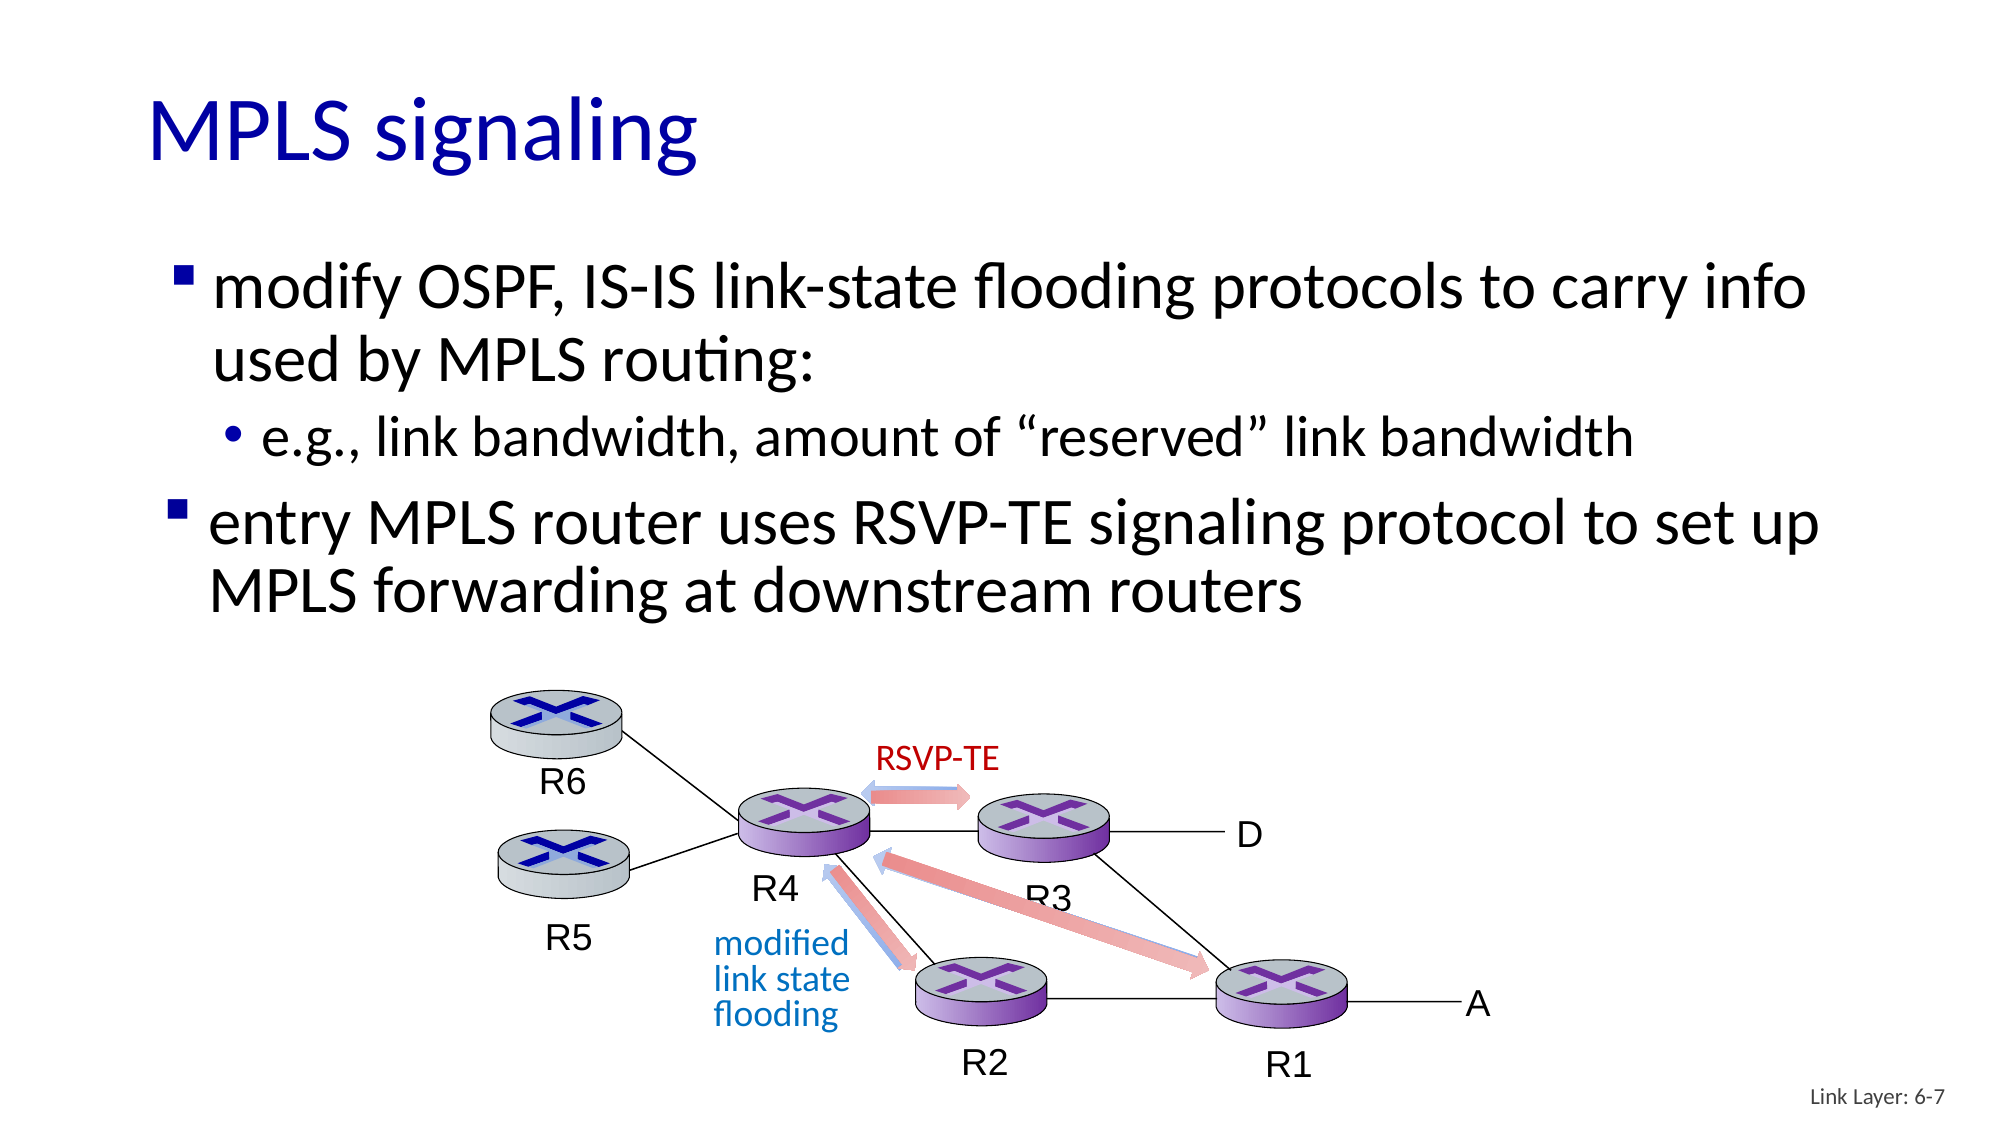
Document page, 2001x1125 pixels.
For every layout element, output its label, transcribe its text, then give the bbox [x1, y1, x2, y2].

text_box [490, 690, 622, 759]
text_box D [1221, 802, 1279, 862]
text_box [697, 780, 1209, 1045]
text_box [498, 830, 630, 899]
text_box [860, 735, 1219, 985]
slide_number Link Layer: 6-7 [1510, 1065, 1961, 1125]
text_box R2 [946, 1045, 1024, 1091]
text_box entry MPLS router uses RSVP-TE signaling protocol to set up MPLS forwarding at downstream routers [147, 482, 1944, 657]
text_box A [1450, 971, 1506, 1032]
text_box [1216, 959, 1348, 1029]
title MPLS signaling [131, 57, 1857, 205]
text_box modify OSPF, IS-IS link-state flooding protocols to carry info used by MPLS routing: e.g., link bandwidth, amount of “reserved” link bandwidth [132, 243, 1968, 596]
text_box R1 [1250, 1033, 1328, 1093]
text_box R6 [524, 759, 602, 810]
text_box R5 [530, 905, 608, 965]
